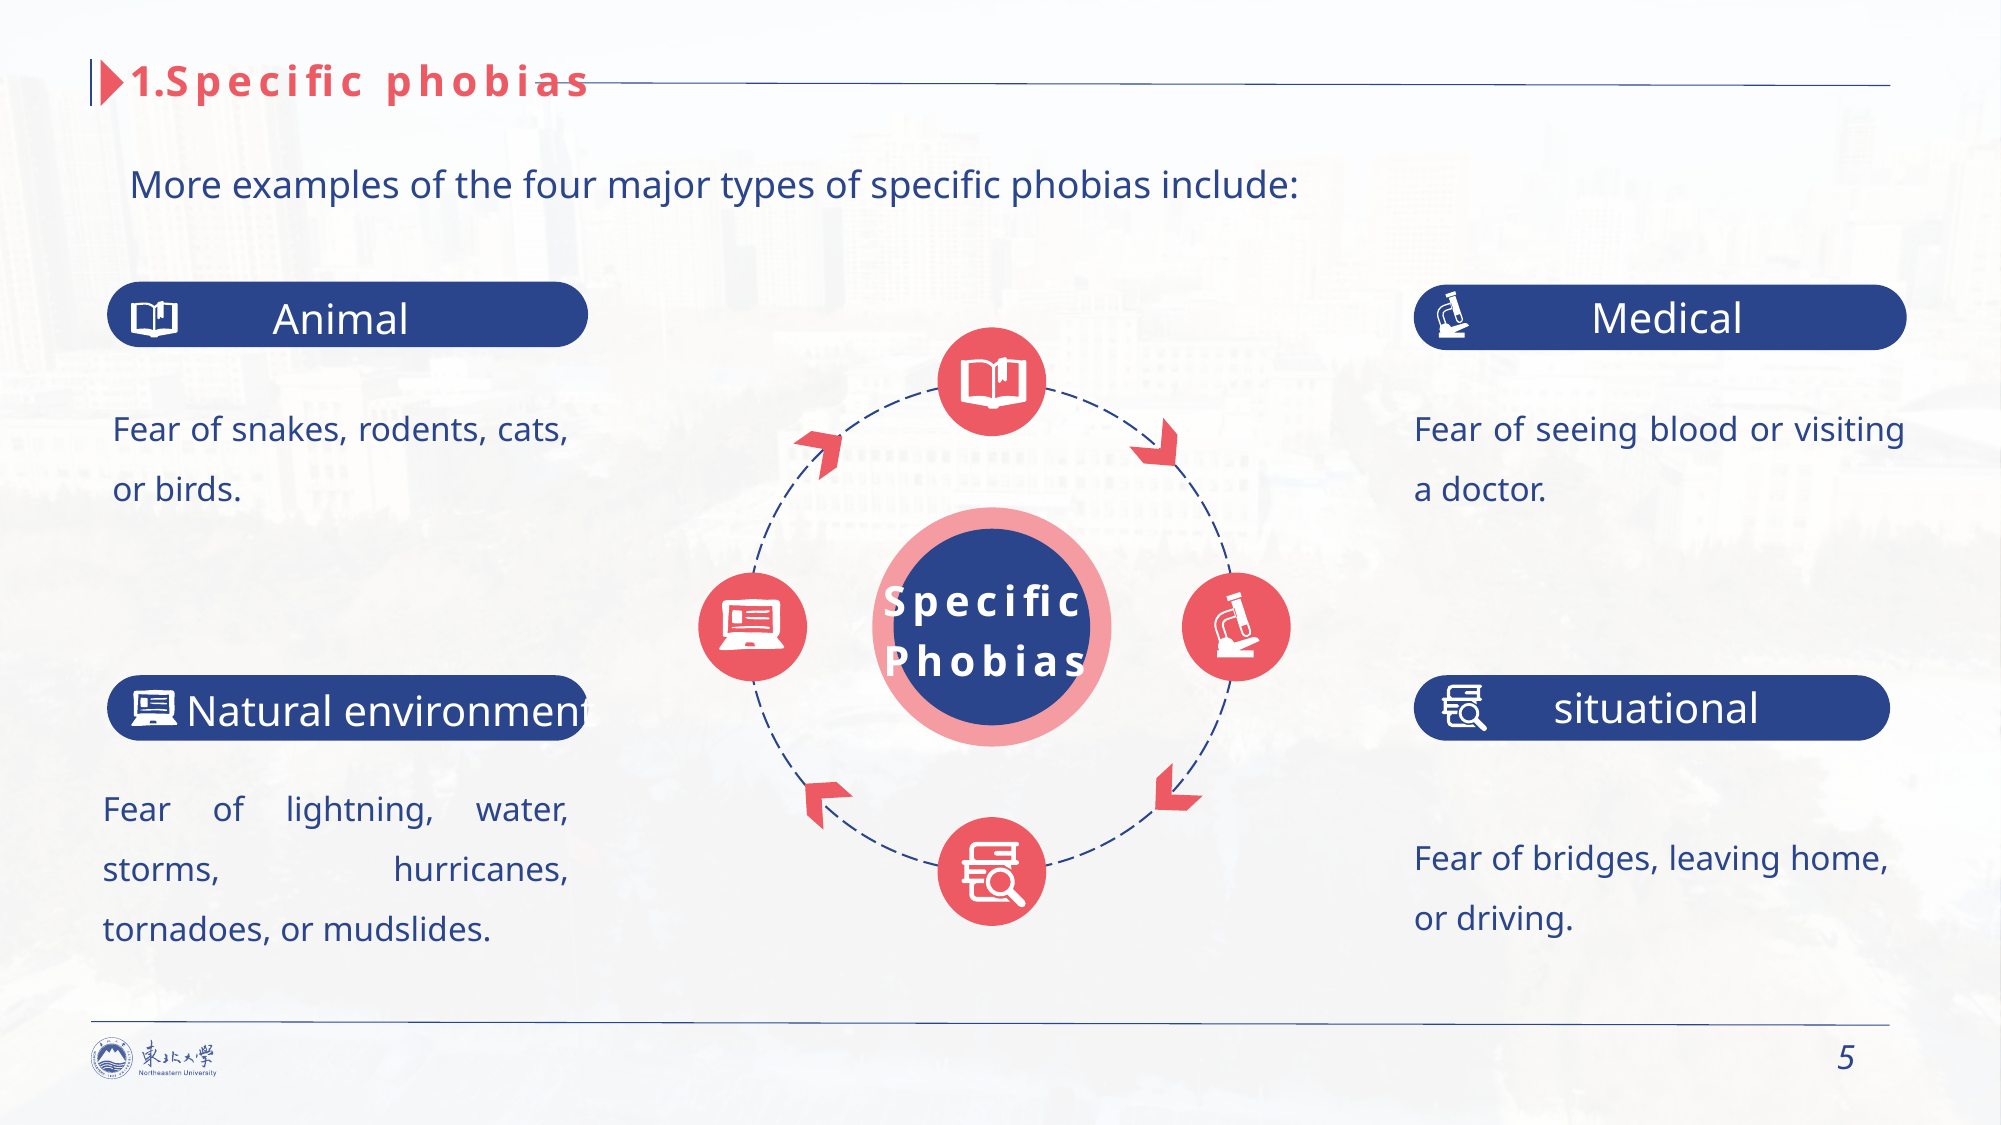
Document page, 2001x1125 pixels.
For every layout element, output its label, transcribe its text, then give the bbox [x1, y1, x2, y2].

text_box Fear of lightning, water, storms, hurricanes, tornadoes, or mudslides. [102, 767, 570, 948]
text_box Specific Phobias [855, 557, 1115, 693]
text_box [106, 674, 580, 742]
text_box [1412, 283, 1908, 352]
list 5 [1821, 1033, 1909, 1085]
text_box [936, 326, 1048, 438]
text_box [960, 357, 1027, 409]
text_box [961, 841, 1026, 908]
text_box [936, 816, 1048, 927]
text_box Fear of bridges, leaving home, or driving. [1413, 817, 1891, 937]
text_box Fear of snakes, rodents, cats, or birds. [112, 388, 570, 509]
text_box [1154, 760, 1206, 812]
text_box [1436, 291, 1469, 338]
text_box [106, 280, 590, 349]
text_box [697, 571, 809, 683]
text_box Fear of seeing blood or visiting a doctor. [1413, 388, 1907, 509]
text_box [803, 780, 856, 833]
text_box [131, 301, 178, 338]
text_box [790, 429, 844, 483]
text_box [1180, 571, 1292, 683]
text_box More examples of the four major types of specific phobias include: [114, 153, 1495, 214]
text_box Animal [186, 293, 496, 344]
text_box situational [1553, 681, 1864, 732]
text_box [1126, 415, 1179, 468]
text_box [752, 387, 1231, 867]
list 1.Specific phobias [114, 53, 674, 114]
text_box [131, 689, 178, 726]
text_box [1412, 674, 1892, 742]
text_box [1441, 684, 1487, 732]
text_box Medical [1511, 292, 1822, 343]
text_box [719, 599, 785, 651]
text_box Natural environment [185, 684, 630, 735]
text_box [1214, 591, 1260, 658]
